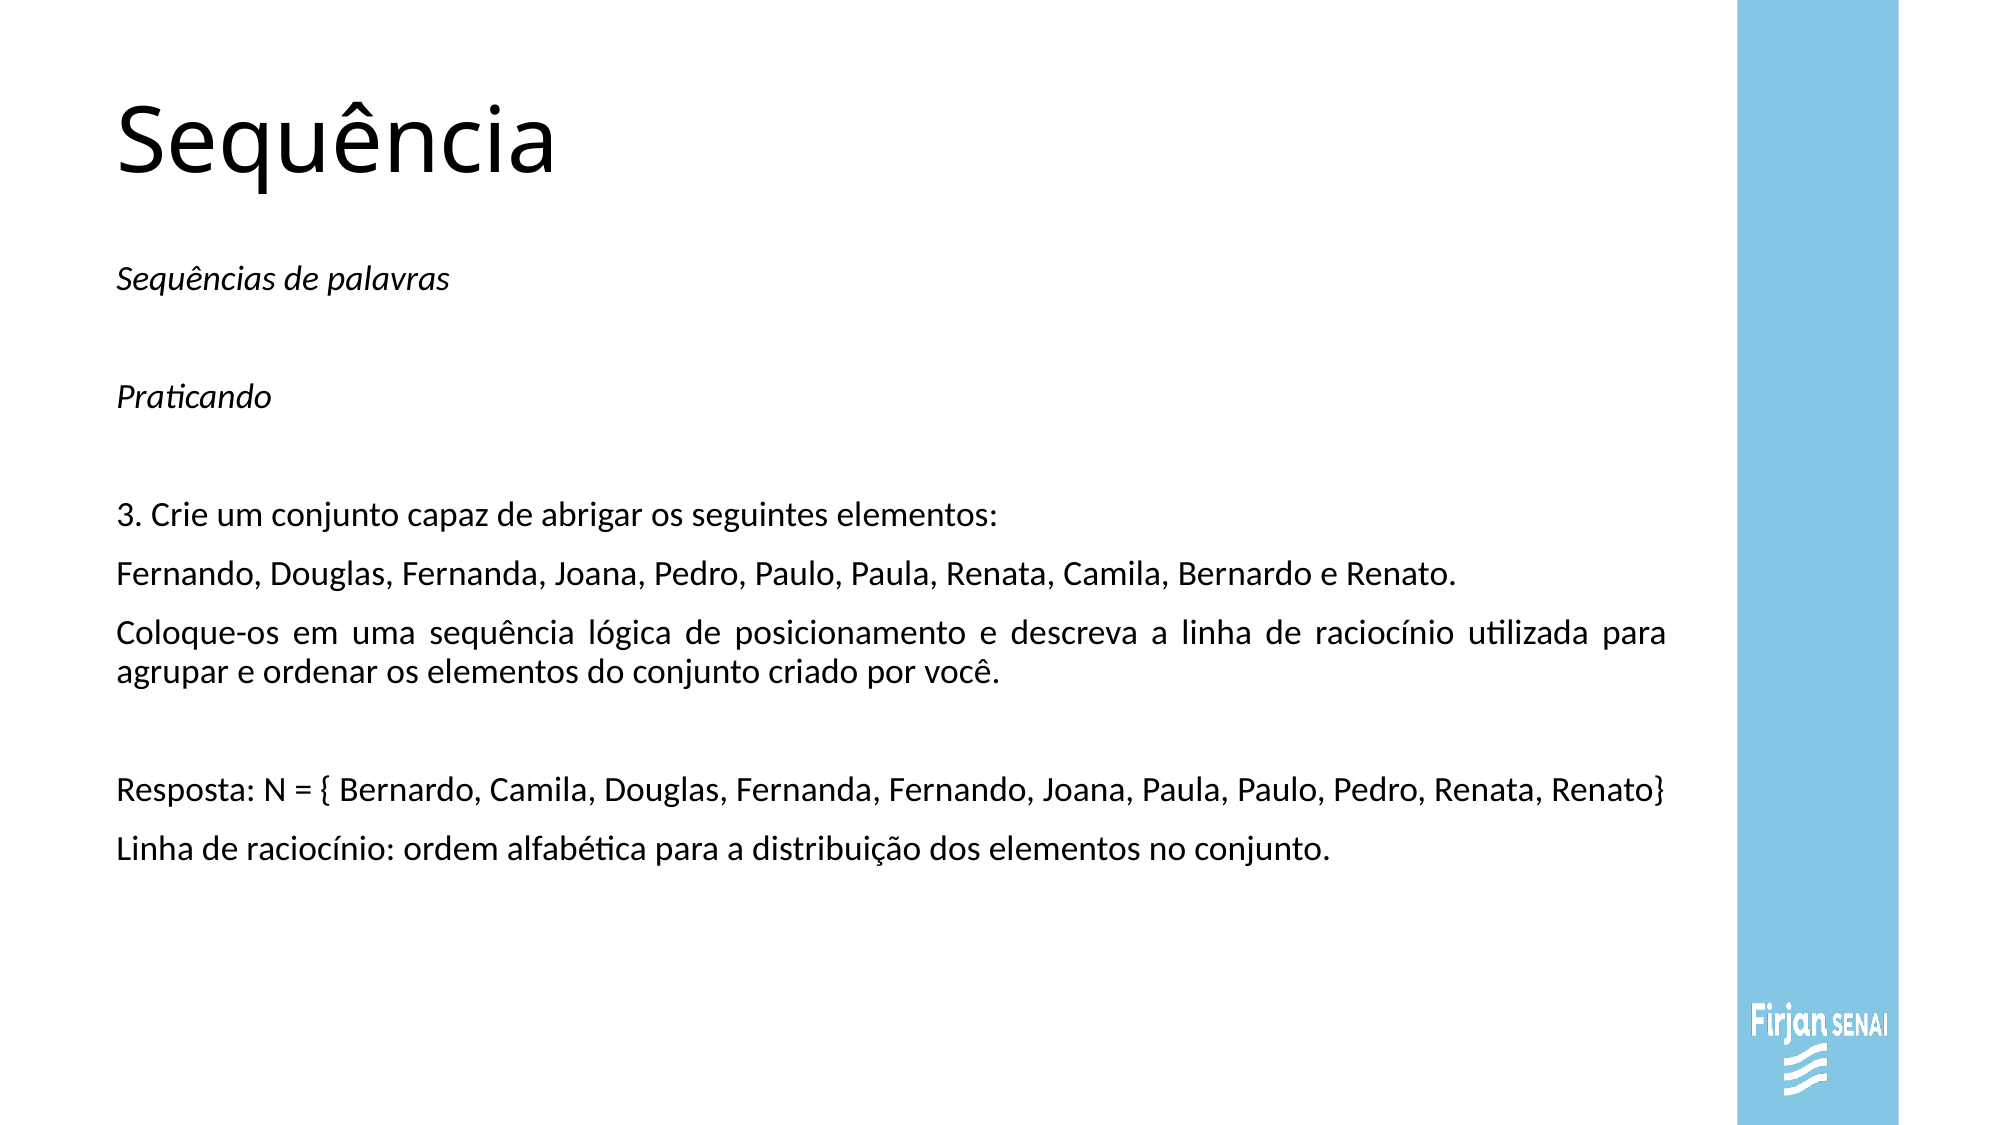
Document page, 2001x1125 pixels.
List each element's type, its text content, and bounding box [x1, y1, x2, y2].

list Sequências de palavras Praticando 3. Crie um conjunto capaz de abrigar os seguintes elementos: Fernando, Douglas, Fernanda, Joana, Pedro, Paulo, Paula, Renata, Camila, Bernardo e Renato. Coloque-os em uma sequência lógica de posicionamento e descreva a linha de raciocínio utilizada para agrupar e ordenar os elementos do conjunto criado por você. Resposta: N = { Bernardo, Camila, Douglas, Fernanda, Fernando, Joana, Paula, Paulo, Pedro, Renata, Renato} Linha de raciocínio: ordem alfabética para a distribuição dos elementos no conjunto. [101, 252, 1685, 966]
text_box [1736, 0, 1900, 1125]
picture [1747, 999, 1889, 1097]
title Sequência [101, 34, 1685, 252]
